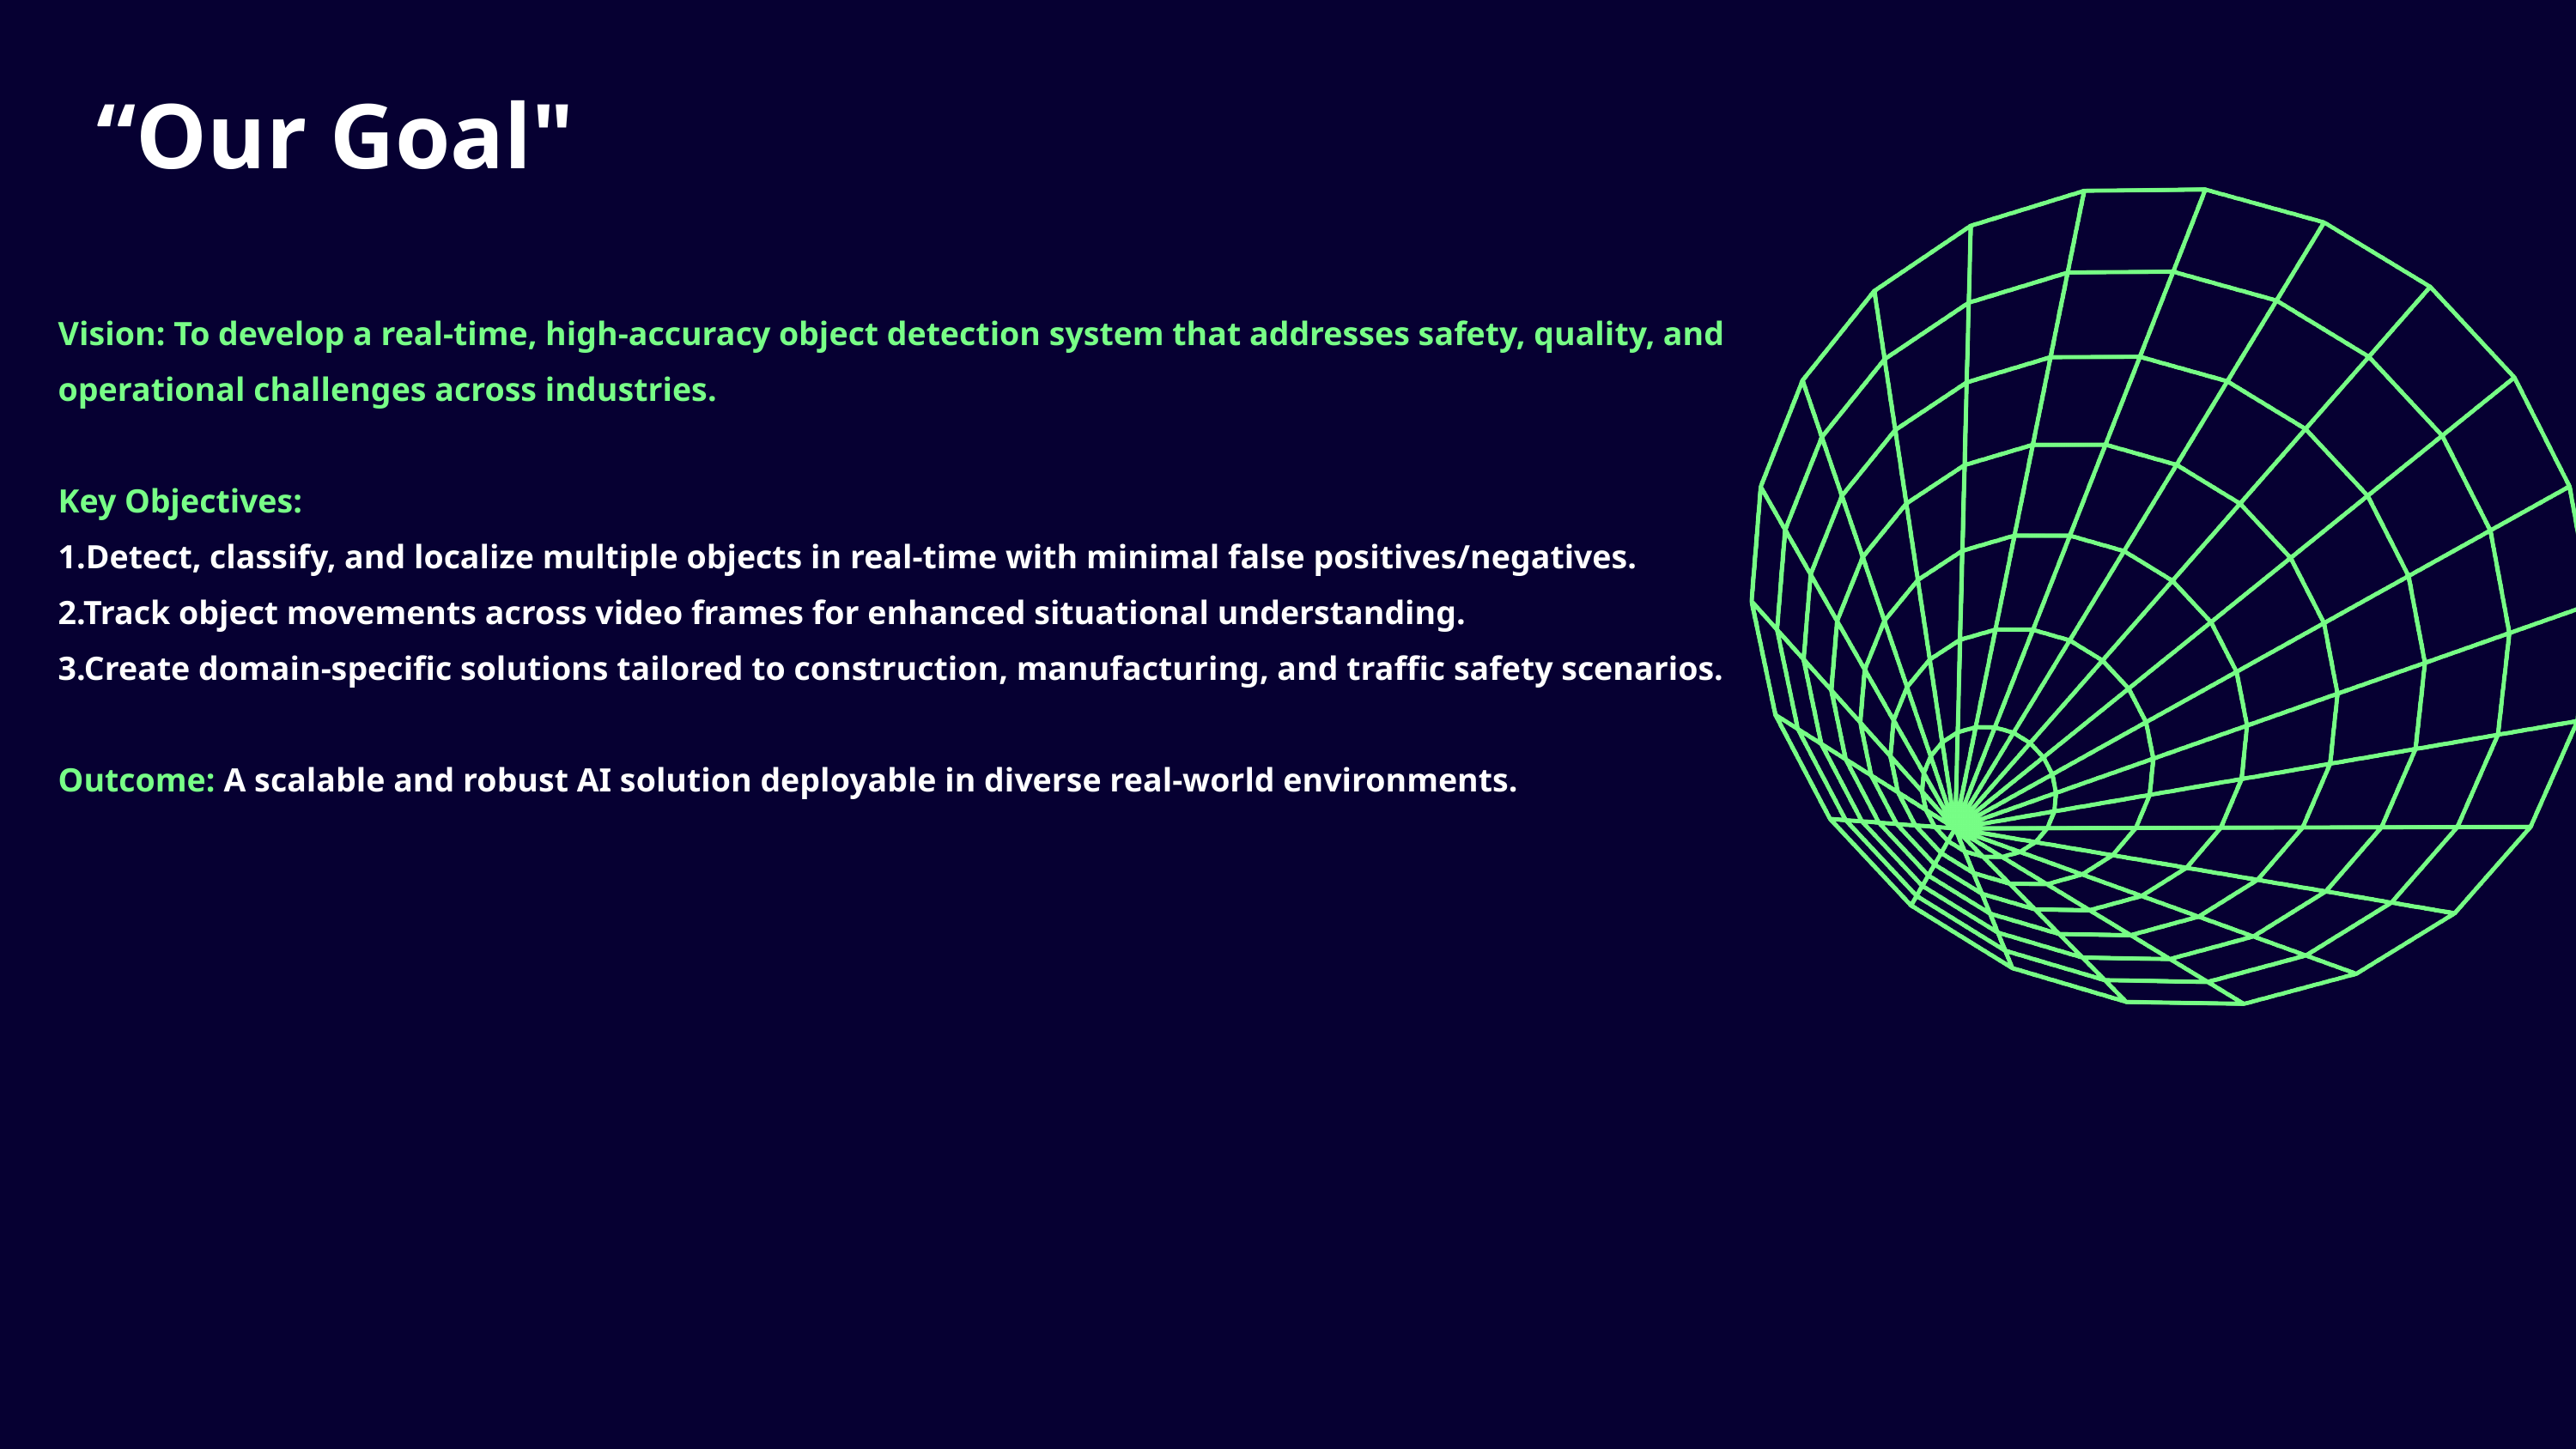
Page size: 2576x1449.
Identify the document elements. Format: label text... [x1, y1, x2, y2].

text_box Vision: To develop a real-time, high-accuracy object detection system that addresses safety, quality, and operational challenges across industries. Key Objectives: 1.Detect, classify, and localize multiple objects in real-time with minimal false positives/negatives. 2.Track object movements across video frames for enhanced situational understanding. 3.Create domain-specific solutions tailored to construction, manufacturing, and traffic safety scenarios. Outcome: A scalable and robust AI solution deployable in diverse real-world environments. [58, 295, 1746, 798]
text_box “Our Goal" [96, 79, 1917, 187]
text_box [1749, 187, 2576, 1007]
